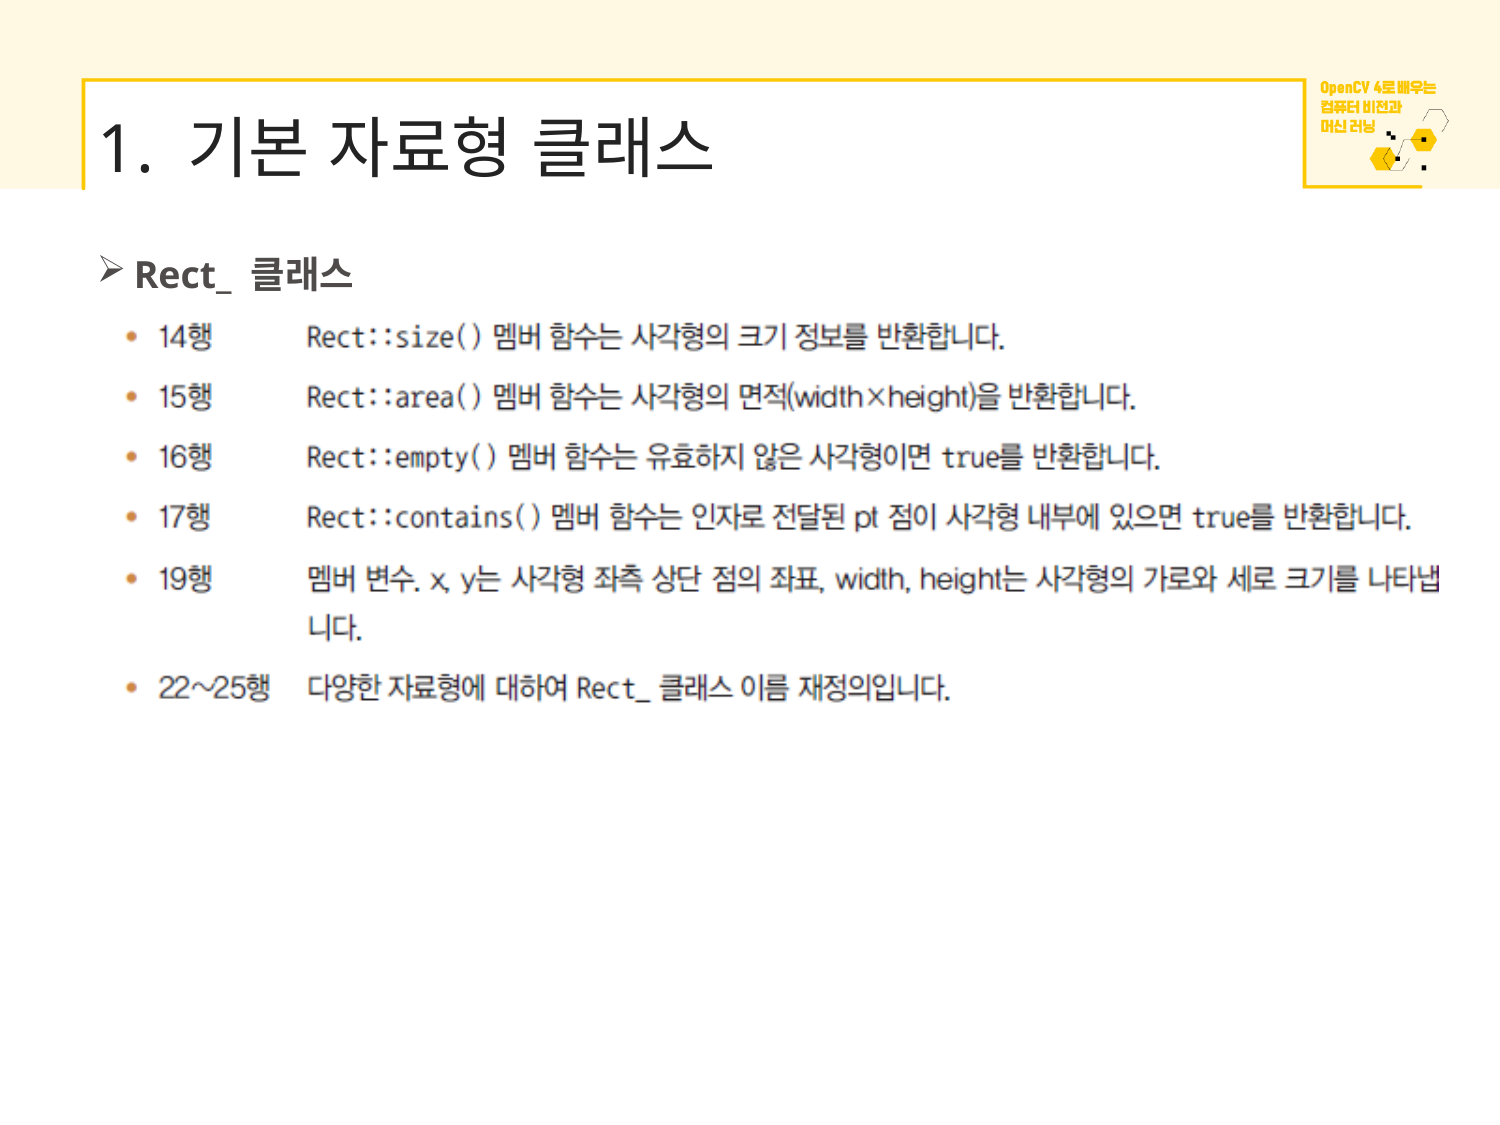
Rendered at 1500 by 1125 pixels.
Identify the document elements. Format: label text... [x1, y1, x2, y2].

picture [0, 0, 1500, 1125]
title 1. 기본 자료형 클래스 [82, 61, 1413, 193]
list Rect_ 클래스 [81, 239, 1412, 1054]
